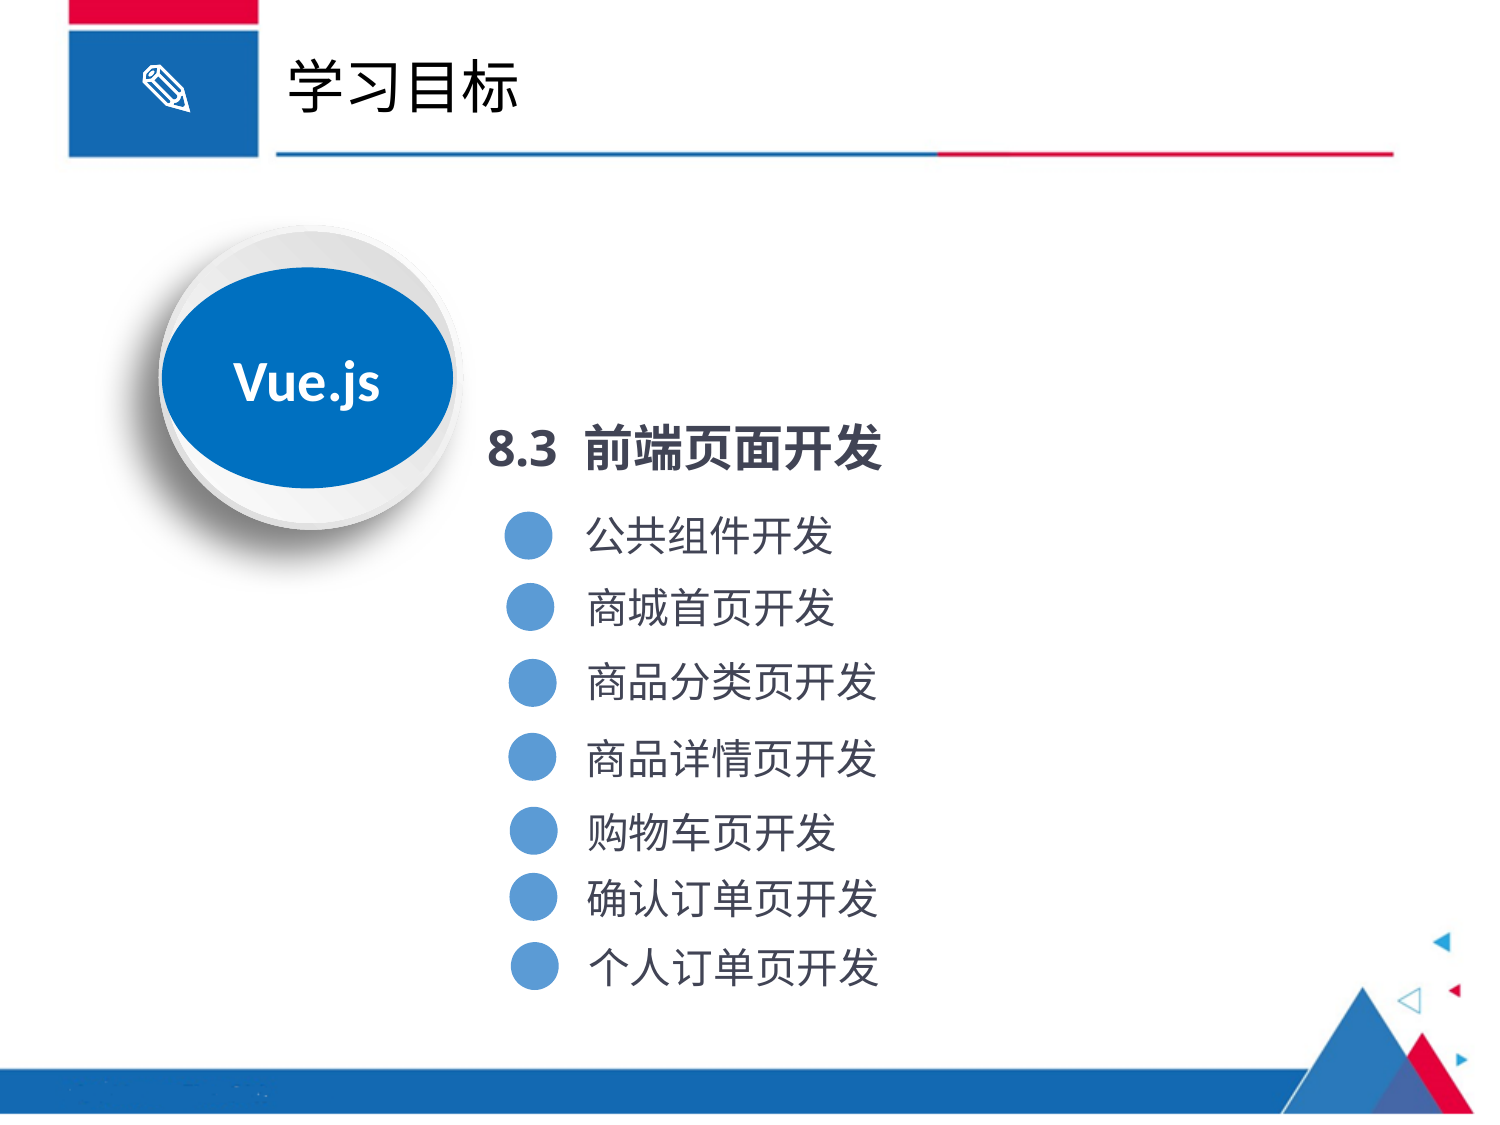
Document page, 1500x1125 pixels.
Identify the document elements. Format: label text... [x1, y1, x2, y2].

text_box [507, 657, 558, 708]
text_box 公共组件开发 [569, 502, 850, 568]
text_box [509, 941, 560, 992]
text_box 商品分类页开发 [571, 648, 894, 714]
text_box 商品详情页开发 [571, 725, 894, 791]
text_box [505, 581, 556, 632]
text_box 购物车页开发 [572, 799, 853, 865]
title 学习目标 [271, 51, 1046, 153]
text_box [503, 510, 554, 561]
picture [0, 0, 1500, 1125]
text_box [158, 225, 464, 530]
text_box 确认订单页开发 [572, 865, 895, 931]
text_box 商城首页开发 [571, 574, 852, 639]
text_box [507, 731, 558, 782]
text_box 个人订单页开发 [573, 934, 896, 1000]
text_box [508, 871, 559, 922]
text_box [508, 805, 559, 856]
text_box 8.3 前端页面开发 [475, 410, 907, 482]
